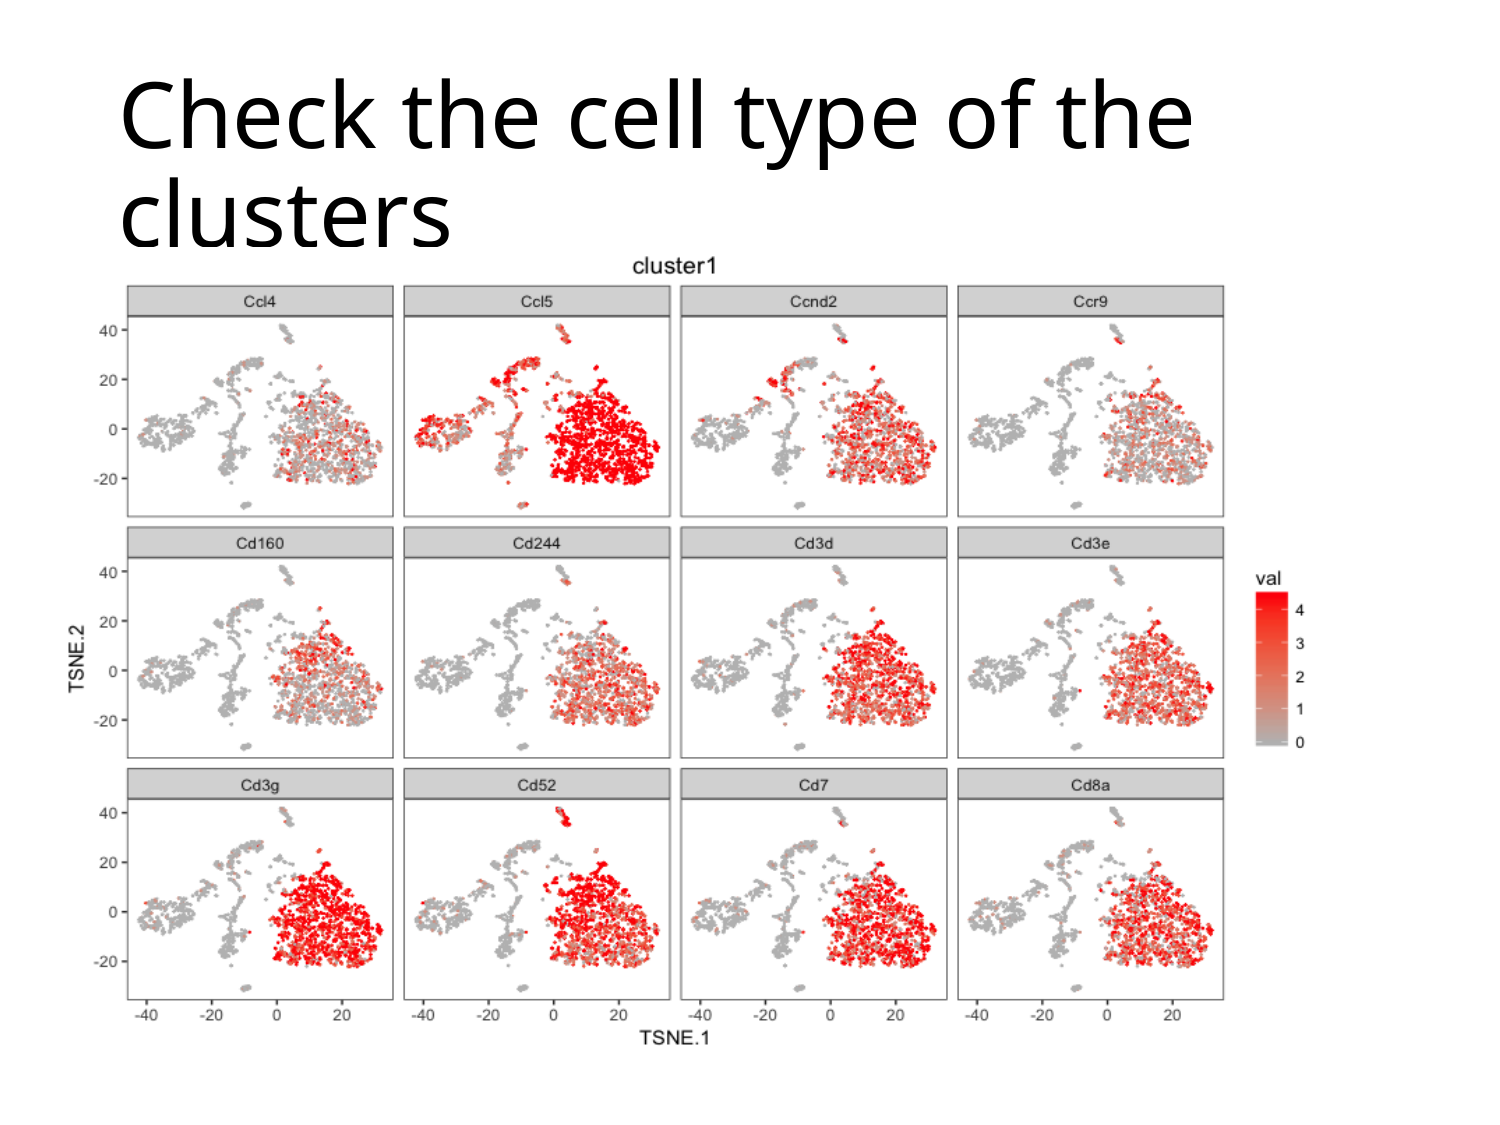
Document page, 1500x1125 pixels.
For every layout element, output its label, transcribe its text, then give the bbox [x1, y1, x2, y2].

picture [59, 247, 1326, 1054]
title Check the cell type of the clusters [103, 59, 1397, 278]
